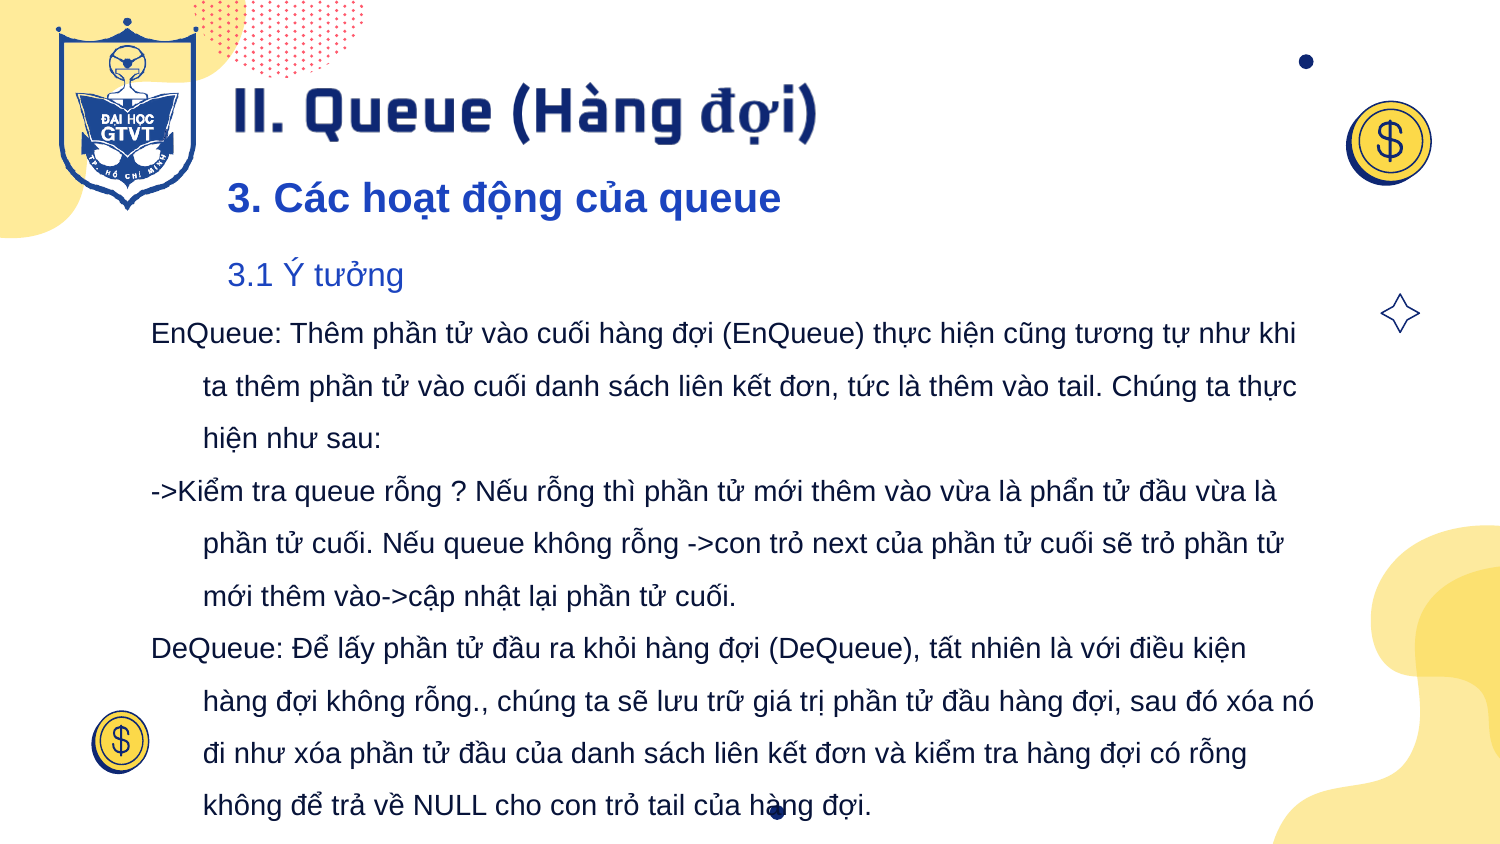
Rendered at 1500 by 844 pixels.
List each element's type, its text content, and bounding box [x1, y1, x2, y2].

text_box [84, 709, 152, 775]
text_box [1381, 293, 1420, 333]
subtitle EnQueue: Thêm phần tử vào cuối hàng đợi (EnQueue) thực hiện cũng tương tự như khi ta thêm phần tử vào cuối danh sách liên kết đơn, tức là thêm vào tail. Chúng ta thực hiện như sau: ->Kiểm tra queue rỗng ? Nếu rỗng thì phần tử mới thêm vào vừa là phẩn tử đầu vừa là phần tử cuối. Nếu queue không rỗng ->con trỏ next của phần tử cuối sẽ trỏ phần tử mới thêm vào->cập nhật lại phần tử cuối. DeQueue: Để lấy phần tử đầu ra khỏi hàng đợi (DeQueue), tất nhiên là với điều kiện hàng đợi không rỗng., chúng ta sẽ lưu trữ giá trị phần tử đầu hàng đợi, sau đó xóa nó đi như xóa phần tử đầu của danh sách liên kết đơn và kiểm tra hàng đợi có rỗng không để trả về NULL cho con trỏ tail của hàng đợi. [112, 546, 1335, 625]
picture [0, 0, 1157, 315]
text_box [770, 805, 784, 820]
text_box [1345, 101, 1436, 186]
text_box [1299, 55, 1313, 69]
subtitle 3.1 Ý tưởng [346, 233, 614, 312]
subtitle 3. Các hoạt động của queue [346, 193, 838, 229]
